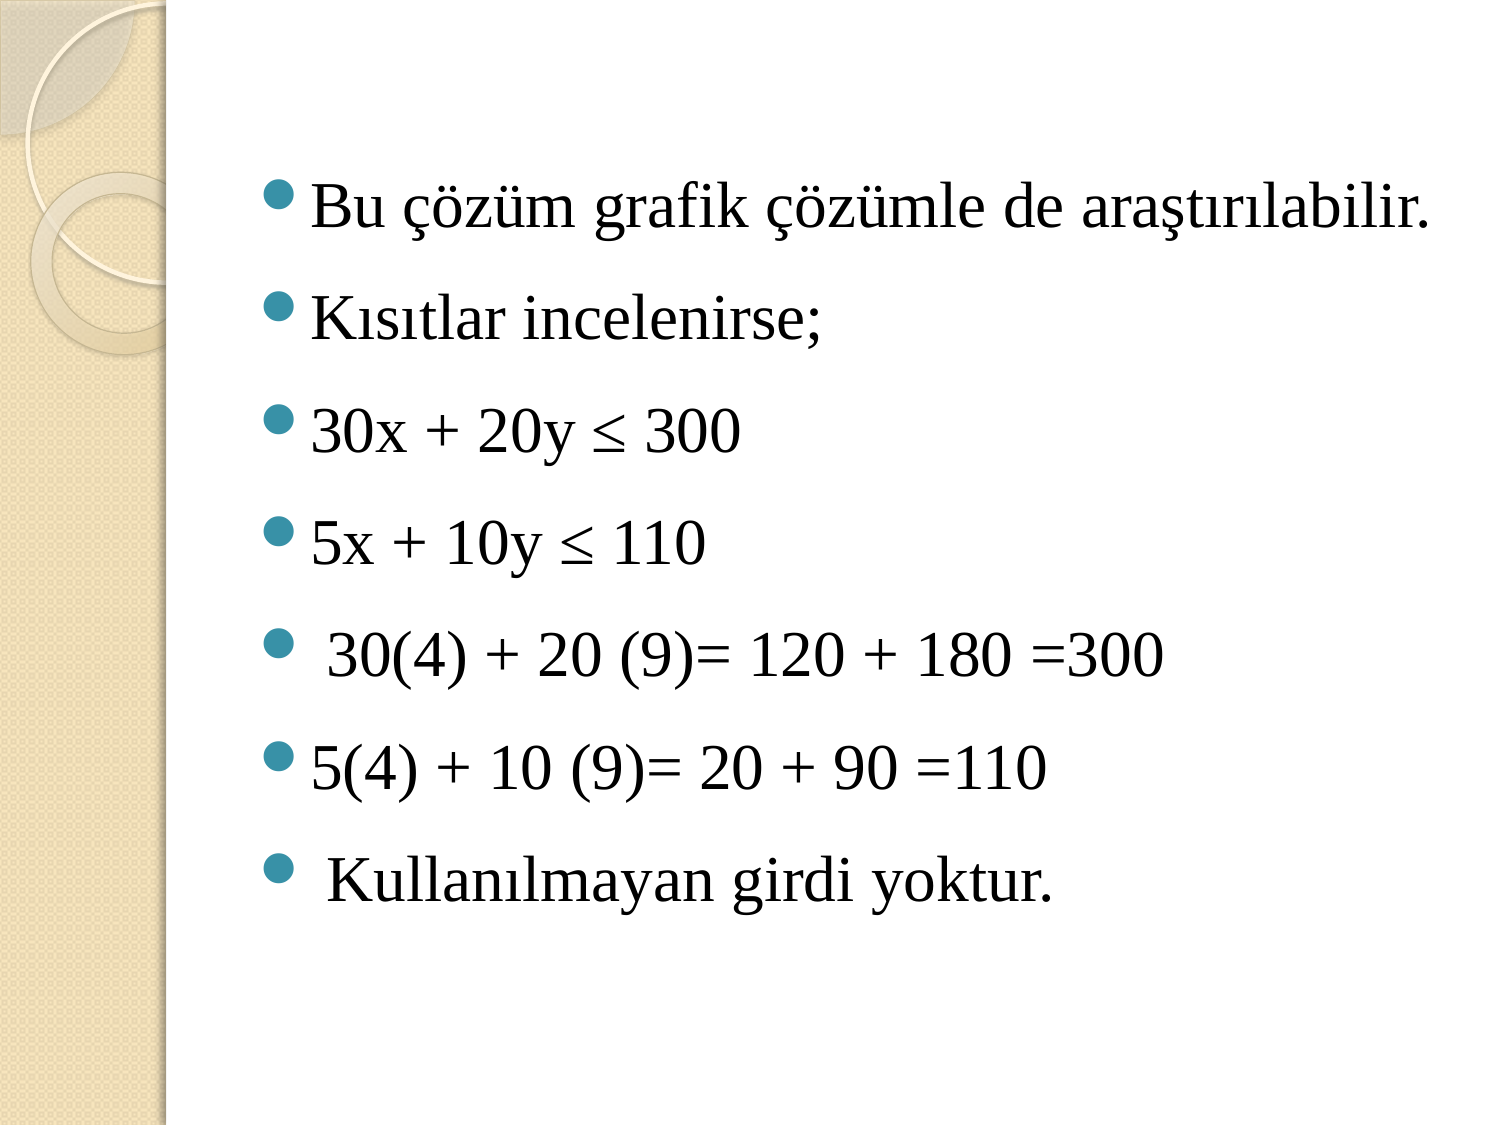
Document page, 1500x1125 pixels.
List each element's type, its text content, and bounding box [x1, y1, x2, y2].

list Bu çözüm grafik çözümle de araştırılabilir. Kısıtlar incelenirse; 30x + 20y ≤ 300 5x + 10y ≤ 110 30(4) + 20 (9)= 120 + 180 =300 5(4) + 10 (9)= 20 + 90 =110 Kullanılmayan girdi yoktur. [230, 149, 1461, 937]
